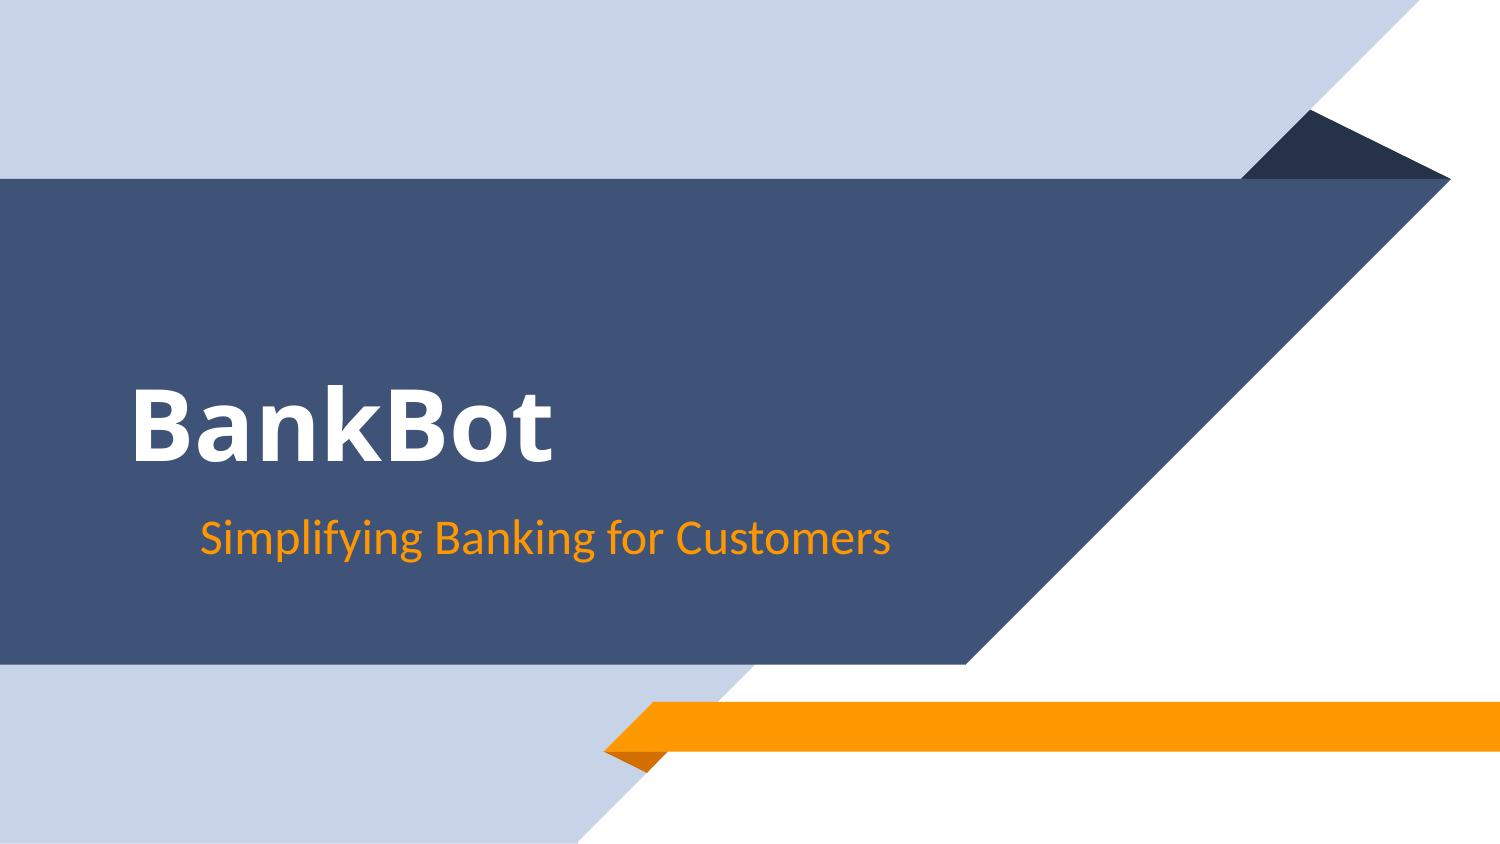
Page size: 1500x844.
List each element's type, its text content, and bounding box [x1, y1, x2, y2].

text_box Simplifying Banking for Customers​ [184, 497, 1099, 573]
title BankBot [112, 178, 1285, 665]
